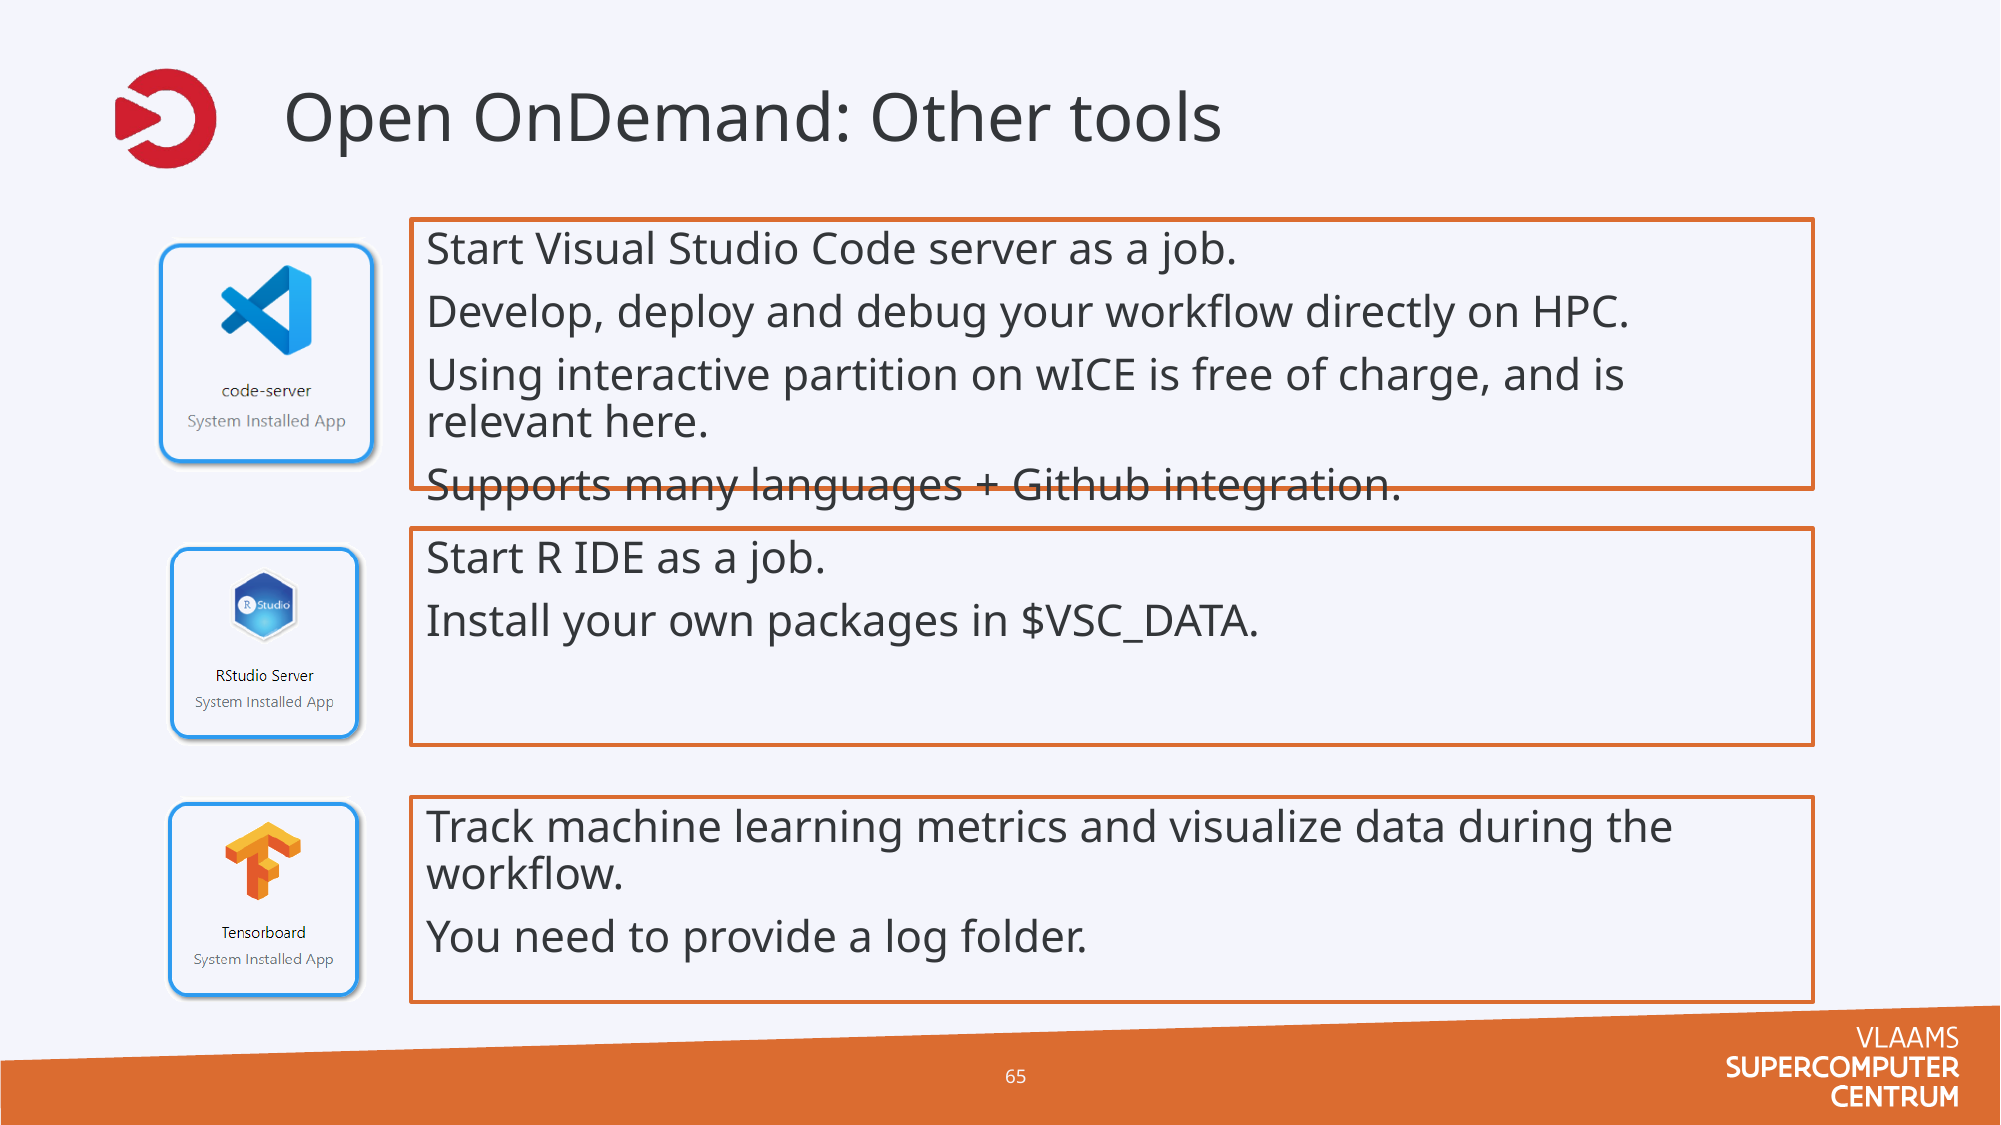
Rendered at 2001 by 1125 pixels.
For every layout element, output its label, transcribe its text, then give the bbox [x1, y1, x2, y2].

picture [102, 54, 230, 183]
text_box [161, 528, 1814, 747]
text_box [161, 796, 1814, 1002]
text_box 65 [958, 1047, 1042, 1108]
picture [1725, 1021, 1960, 1117]
text_box Open OnDemand: Other tools [118, 54, 1941, 185]
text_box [147, 219, 1814, 489]
